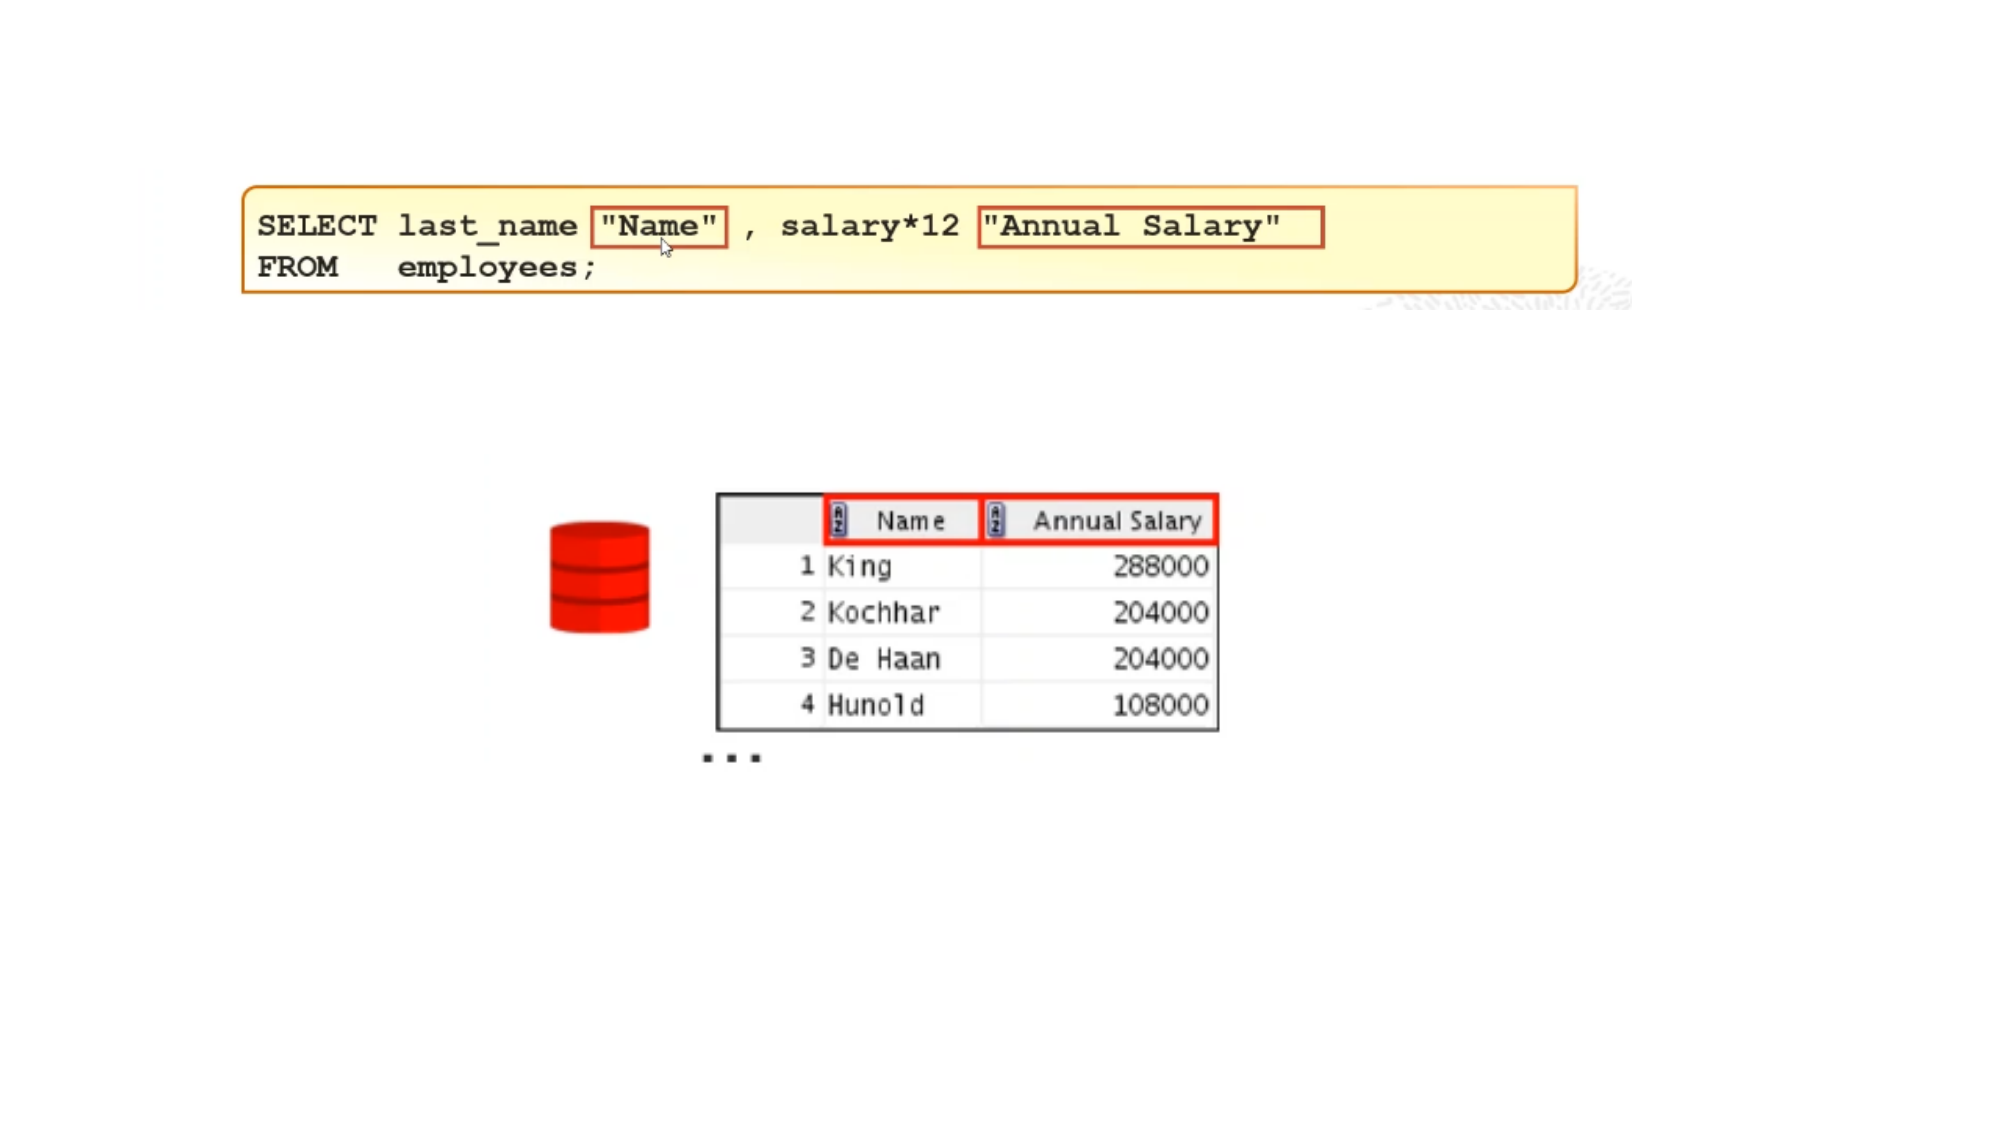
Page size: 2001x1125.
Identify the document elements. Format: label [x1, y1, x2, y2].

picture [137, 168, 1632, 310]
picture [484, 454, 1266, 772]
